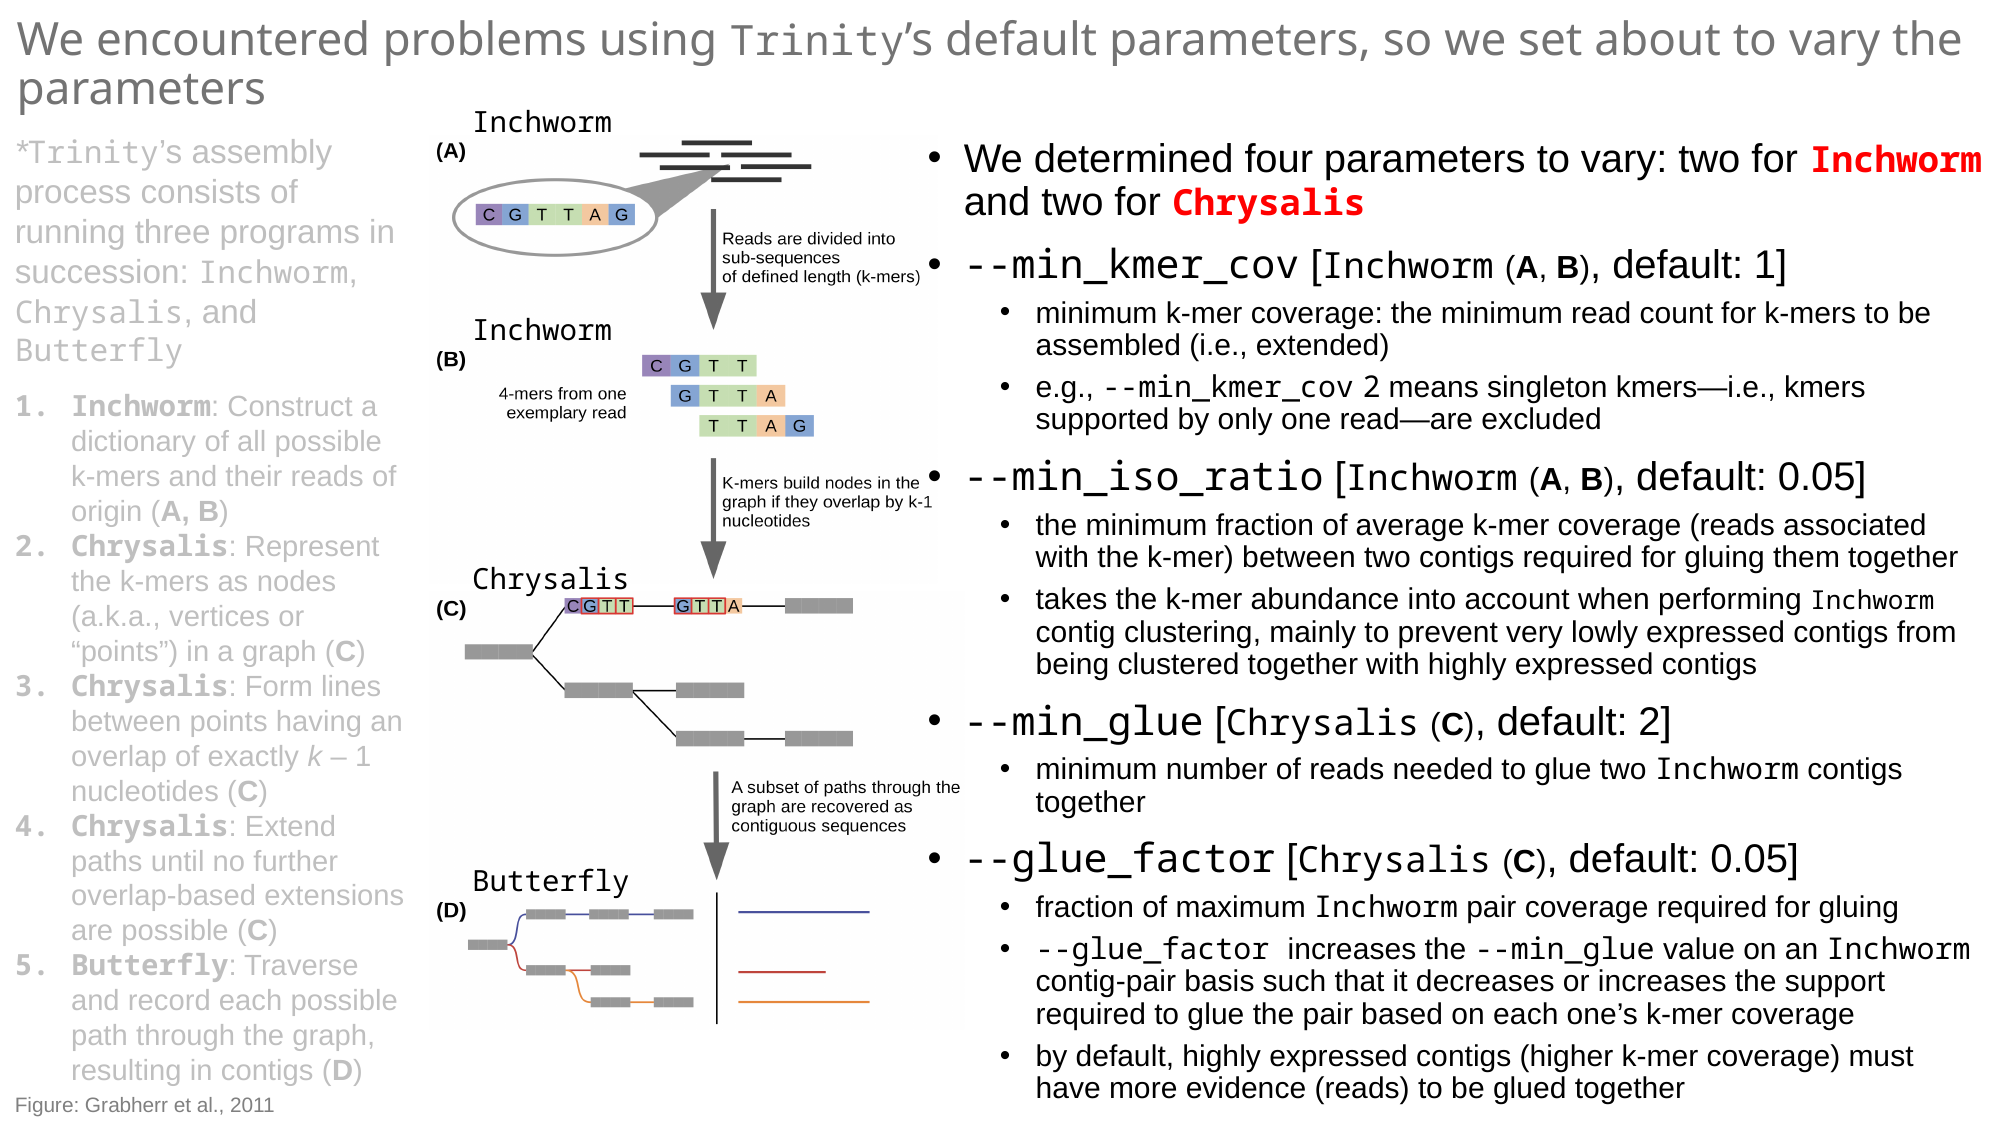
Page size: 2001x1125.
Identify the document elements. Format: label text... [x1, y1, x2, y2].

text_box Figure: Grabherr et al., 2011 [0, 1084, 696, 1125]
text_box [0, 95, 965, 1068]
list We determined four parameters to vary: two for Inchworm and two for Chrysalis --min_kmer_cov [Inchworm (A, B), default: 1] minimum k-mer coverage: the minimum read count for k-mers to be assembled (i.e., extended) e.g., --min_kmer_cov 2 means singleton kmers—i.e., kmers supported by only one read—are excluded --min_iso_ratio [Inchworm (A, B), default: 0.05] the minimum fraction of average k-mer coverage (reads associated with the k-mer) between two contigs required for gluing them together takes the k-mer abundance into account when performing Inchworm contig clustering, mainly to prevent very lowly expressed contigs from being clustered together with highly expressed contigs --min_glue [Chrysalis (C), default: 2] minimum number of reads needed to glue two Inchworm contigs together --glue_factor [Chrysalis (C), default: 0.05] fraction of maximum Inchworm pair coverage required for gluing --glue_factor increases the --min_glue value on an Inchworm contig-pair basis such that it decreases or increases the support required to glue the pair based on each one’s k-mer coverage by default, highly expressed contigs (higher k-mer coverage) must have more evidence (reads) to be glued together [912, 130, 2000, 1125]
text_box We encountered problems using Trinity’s default parameters, so we set about to vary the parameters [1, 0, 2000, 130]
